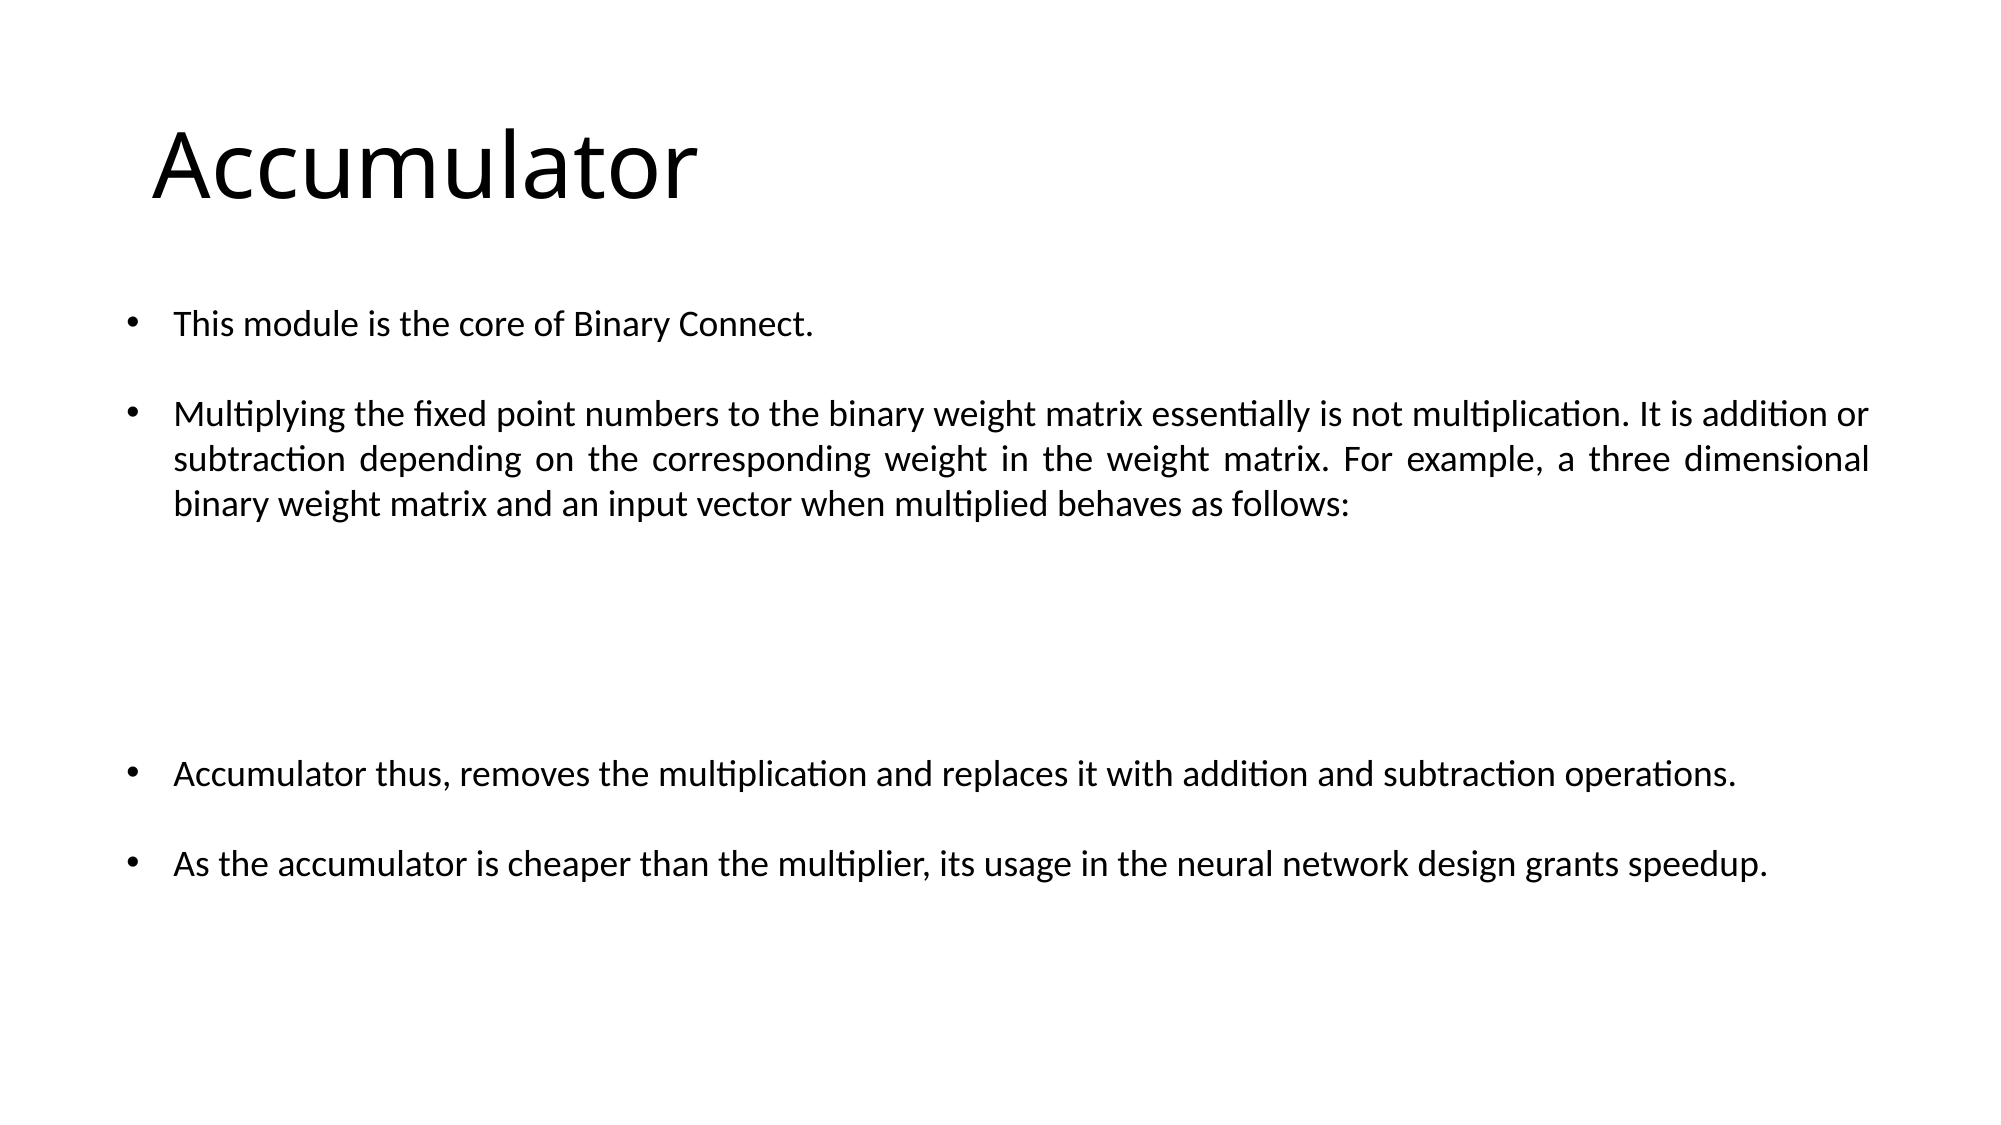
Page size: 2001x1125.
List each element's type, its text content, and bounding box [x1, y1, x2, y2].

title Accumulator [137, 59, 1863, 278]
